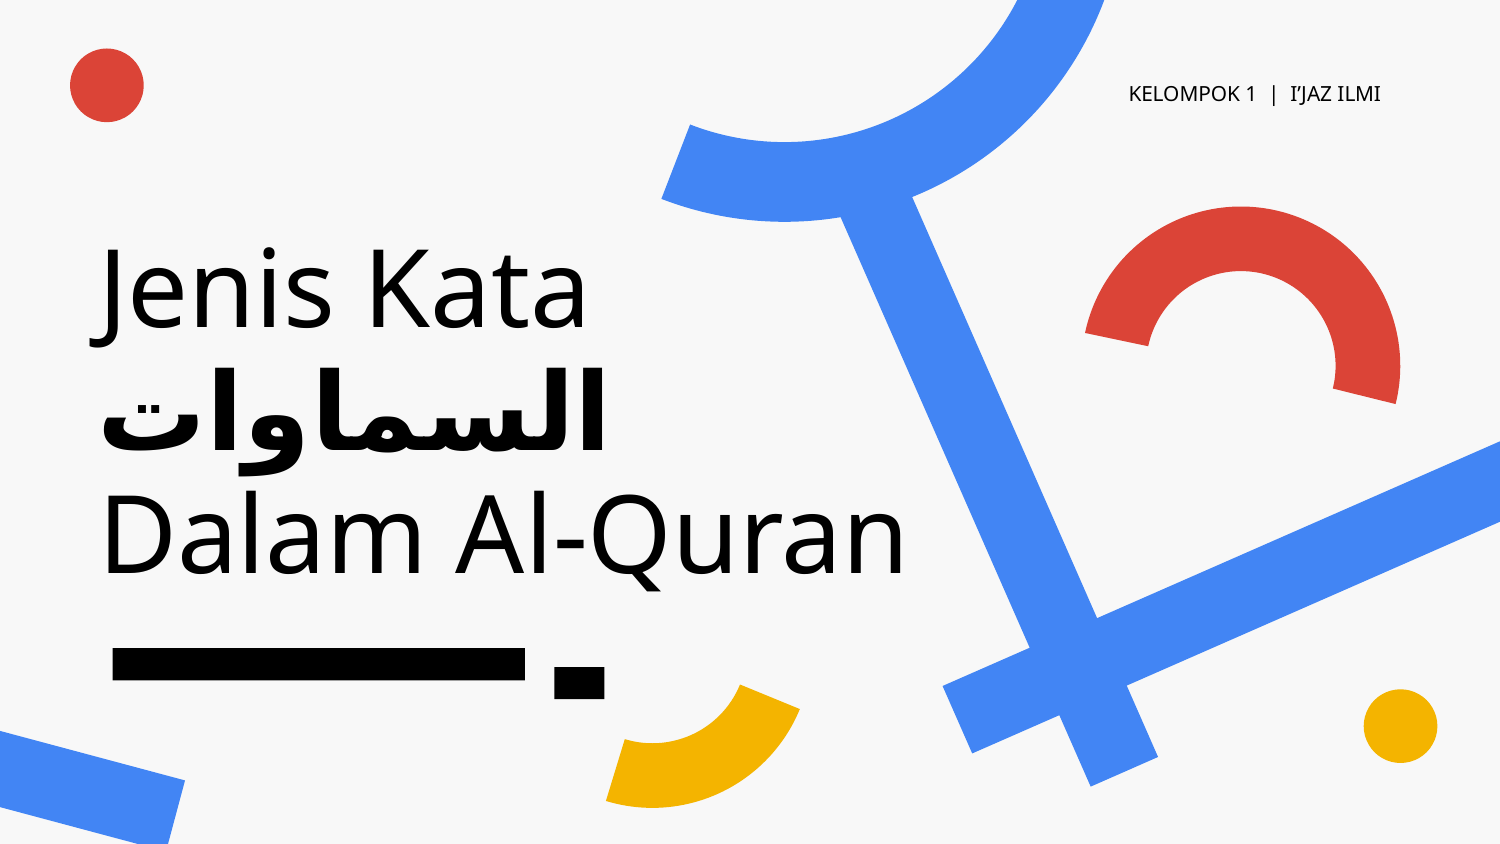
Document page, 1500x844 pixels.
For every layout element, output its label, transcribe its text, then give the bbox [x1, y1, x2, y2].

text_box [112, 648, 344, 681]
text_box Jenis Kata السماوات Dalam Al-Quran [83, 213, 344, 593]
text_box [350, 0, 1500, 787]
text_box [0, 730, 186, 844]
